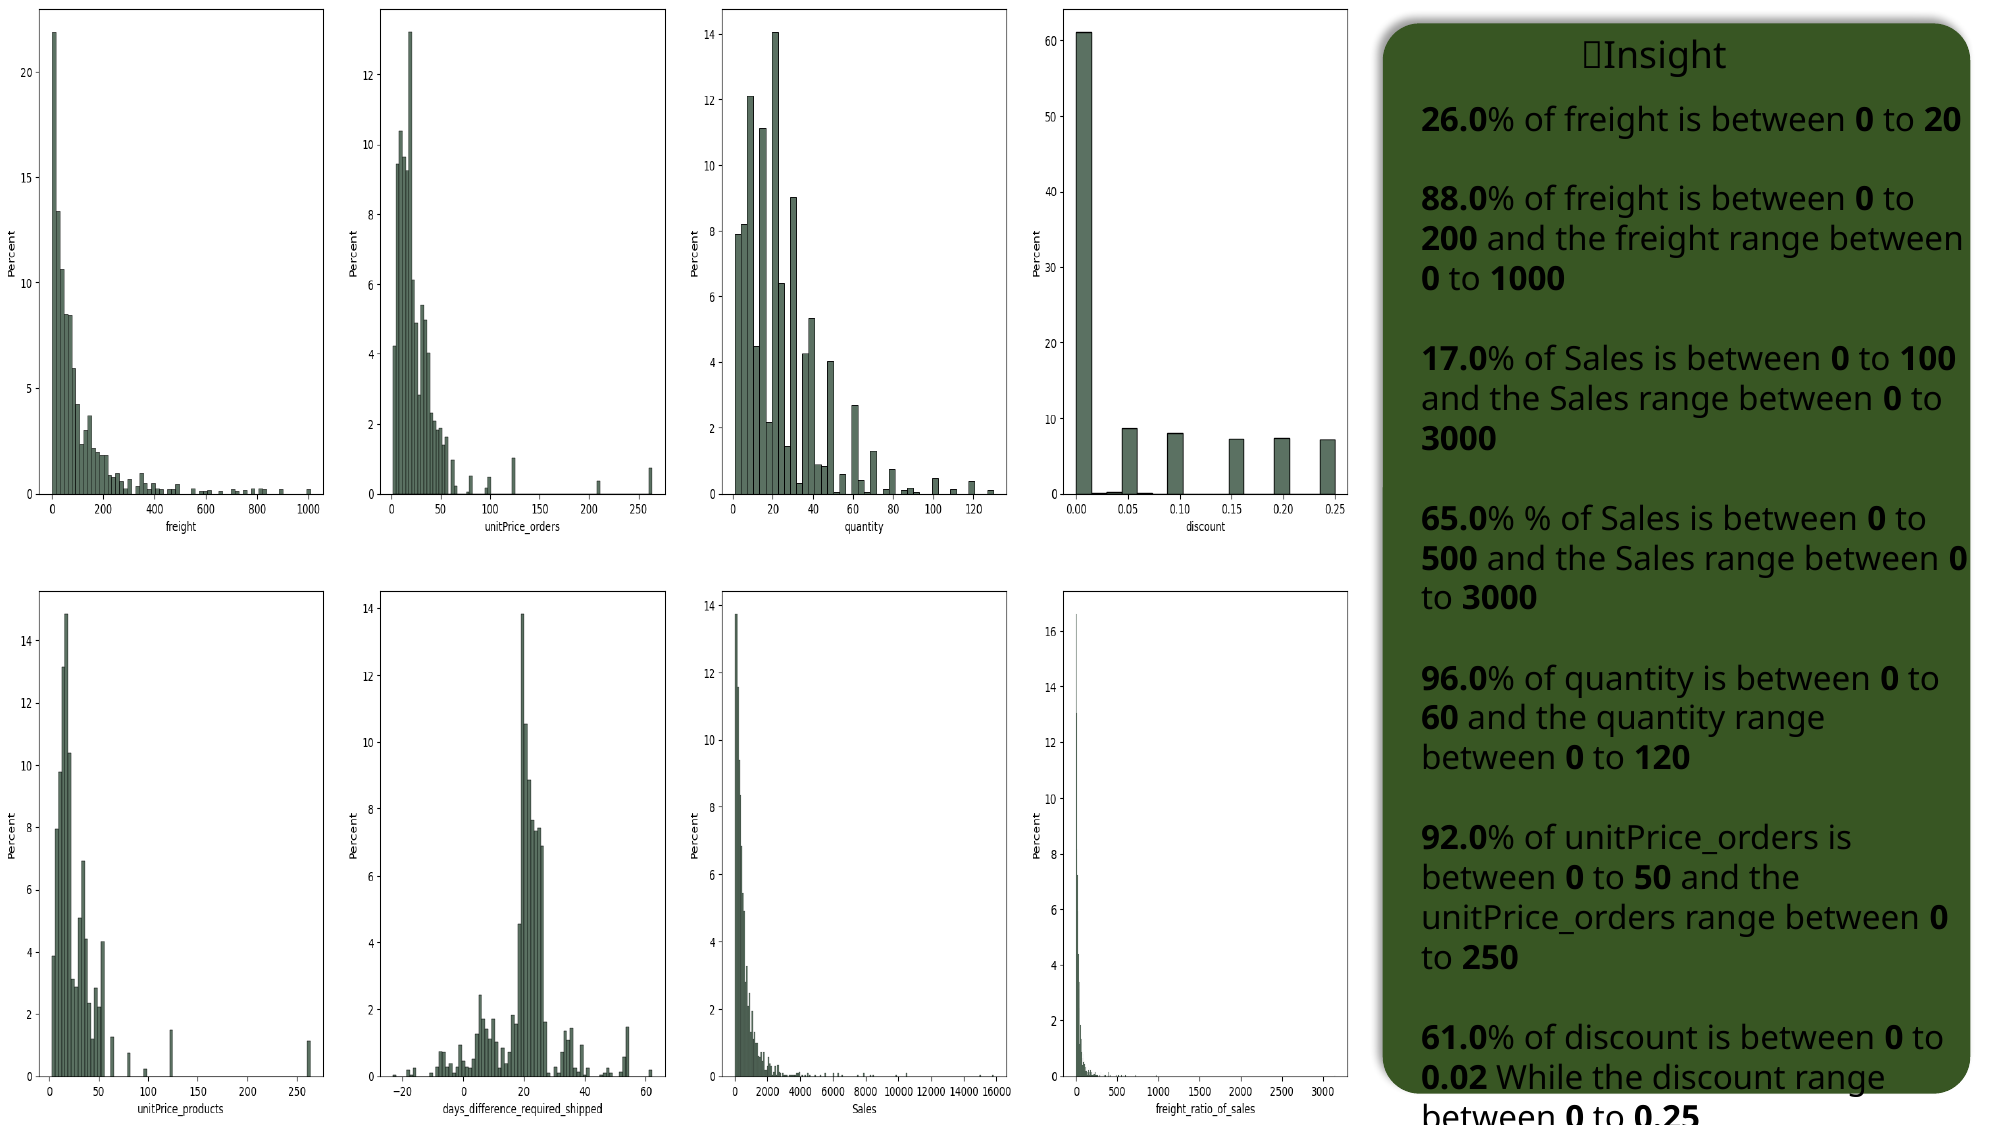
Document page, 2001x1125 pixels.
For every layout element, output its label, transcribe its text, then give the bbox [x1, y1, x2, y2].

picture [0, 0, 1354, 1125]
text_box [1381, 22, 1972, 1093]
text_box 26.0% of freight is between 0 to 20 88.0% of freight is between 0 to 200 and the freight range between 0 to 1000 17.0% of Sales is between 0 to 100 and the Sales range between 0 to 3000 65.0% % of Sales is between 0 to 500 and the Sales range between 0 to 3000 96.0% of quantity is between 0 to 60 and the quantity range between 0 to 120 92.0% of unitPrice_orders is between 0 to 50 and the unitPrice_orders range between 0 to 250 61.0% of discount is between 0 to 0.02 While the discount range between 0 to 0.25 [1406, 90, 1983, 1125]
text_box 💡Insight [1566, 23, 1747, 84]
